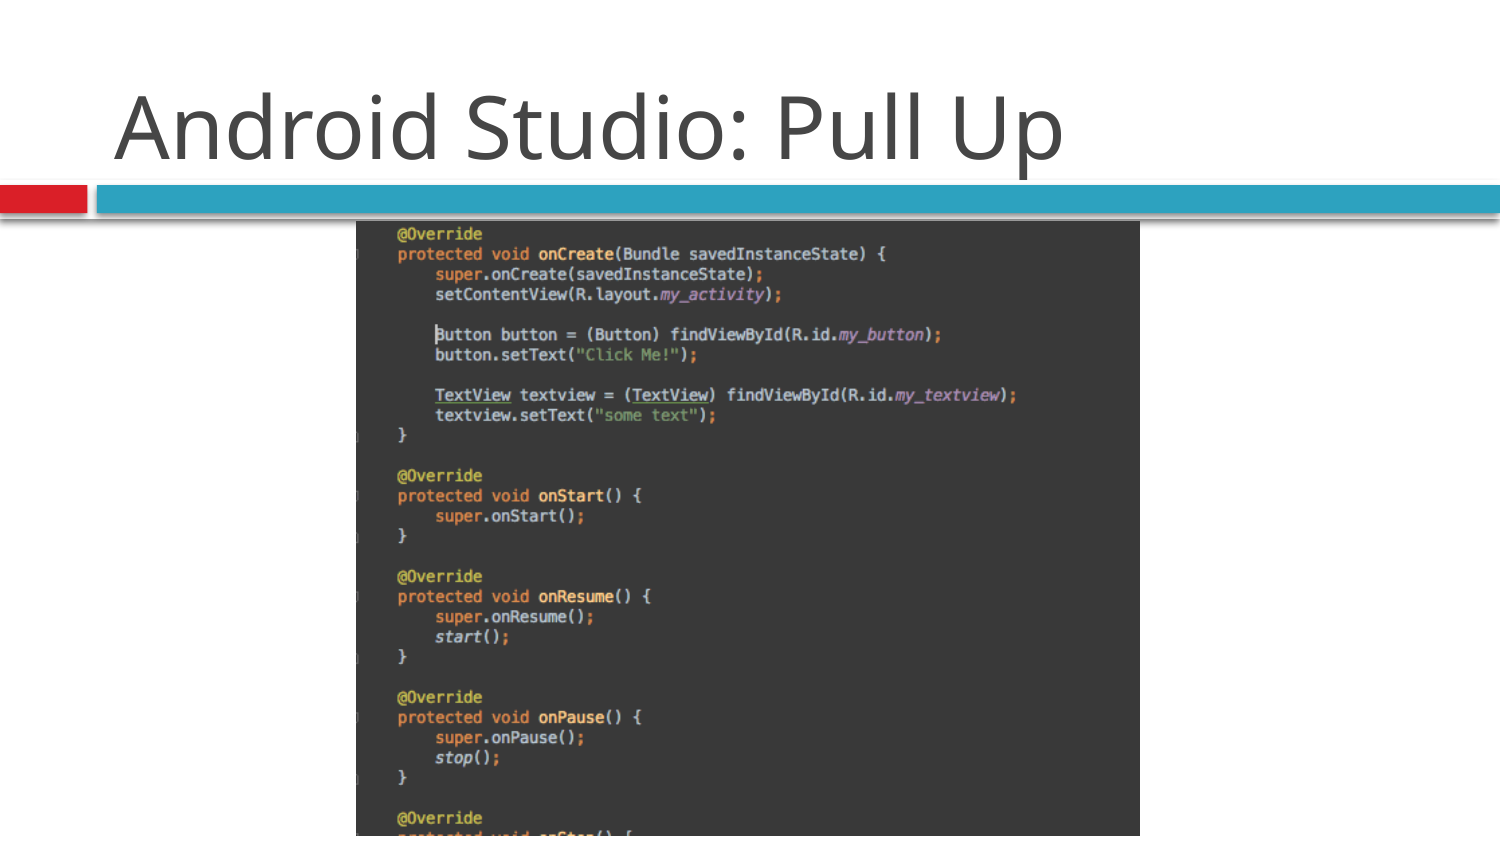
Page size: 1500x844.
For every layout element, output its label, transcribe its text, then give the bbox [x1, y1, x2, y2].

picture [356, 220, 1141, 836]
title Android Studio: Pull Up [99, 19, 1438, 185]
